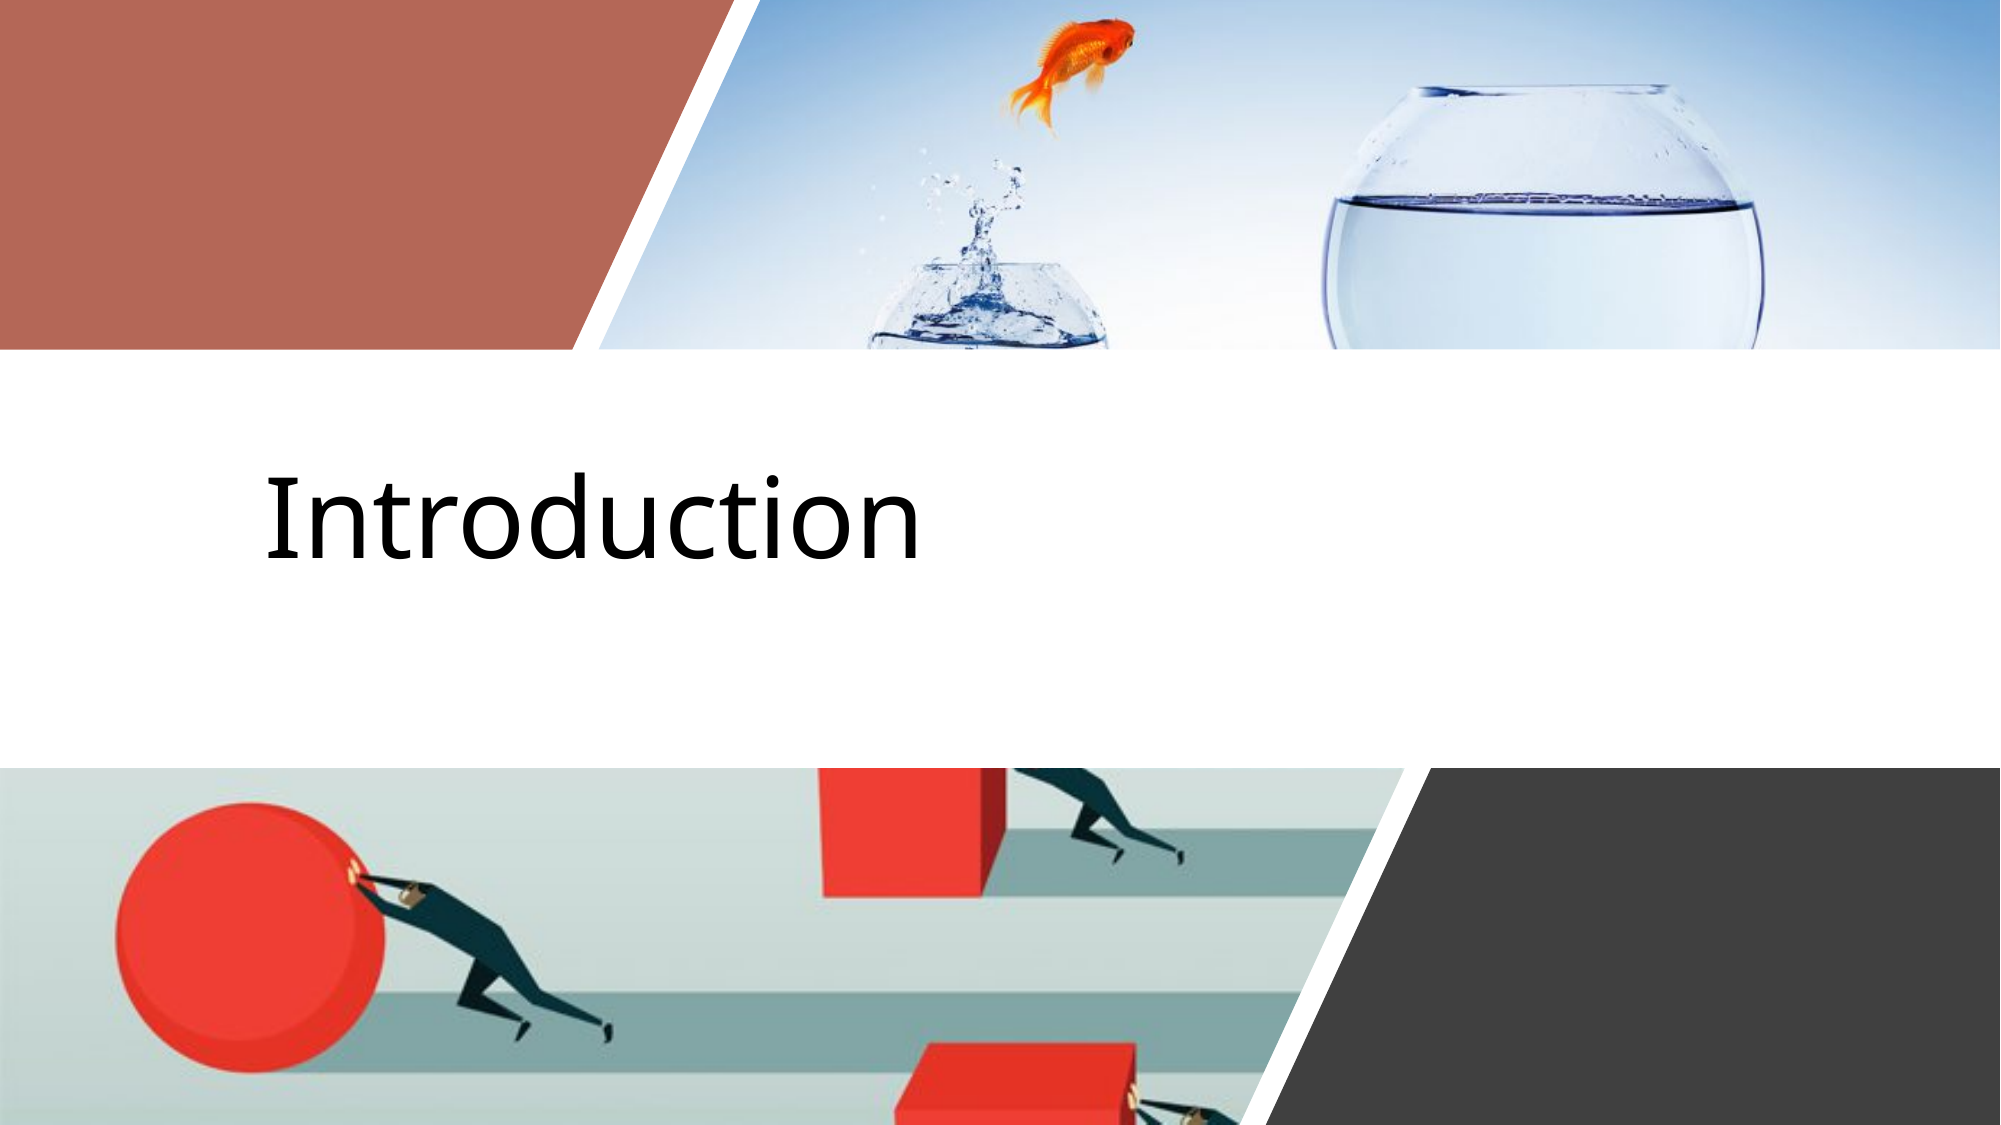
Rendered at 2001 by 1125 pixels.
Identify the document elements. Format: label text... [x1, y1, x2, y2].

picture [598, 0, 2000, 350]
picture [0, 768, 1405, 1125]
text_box [1405, 767, 2000, 1125]
title Introduction [249, 368, 1750, 591]
text_box [0, 0, 598, 351]
